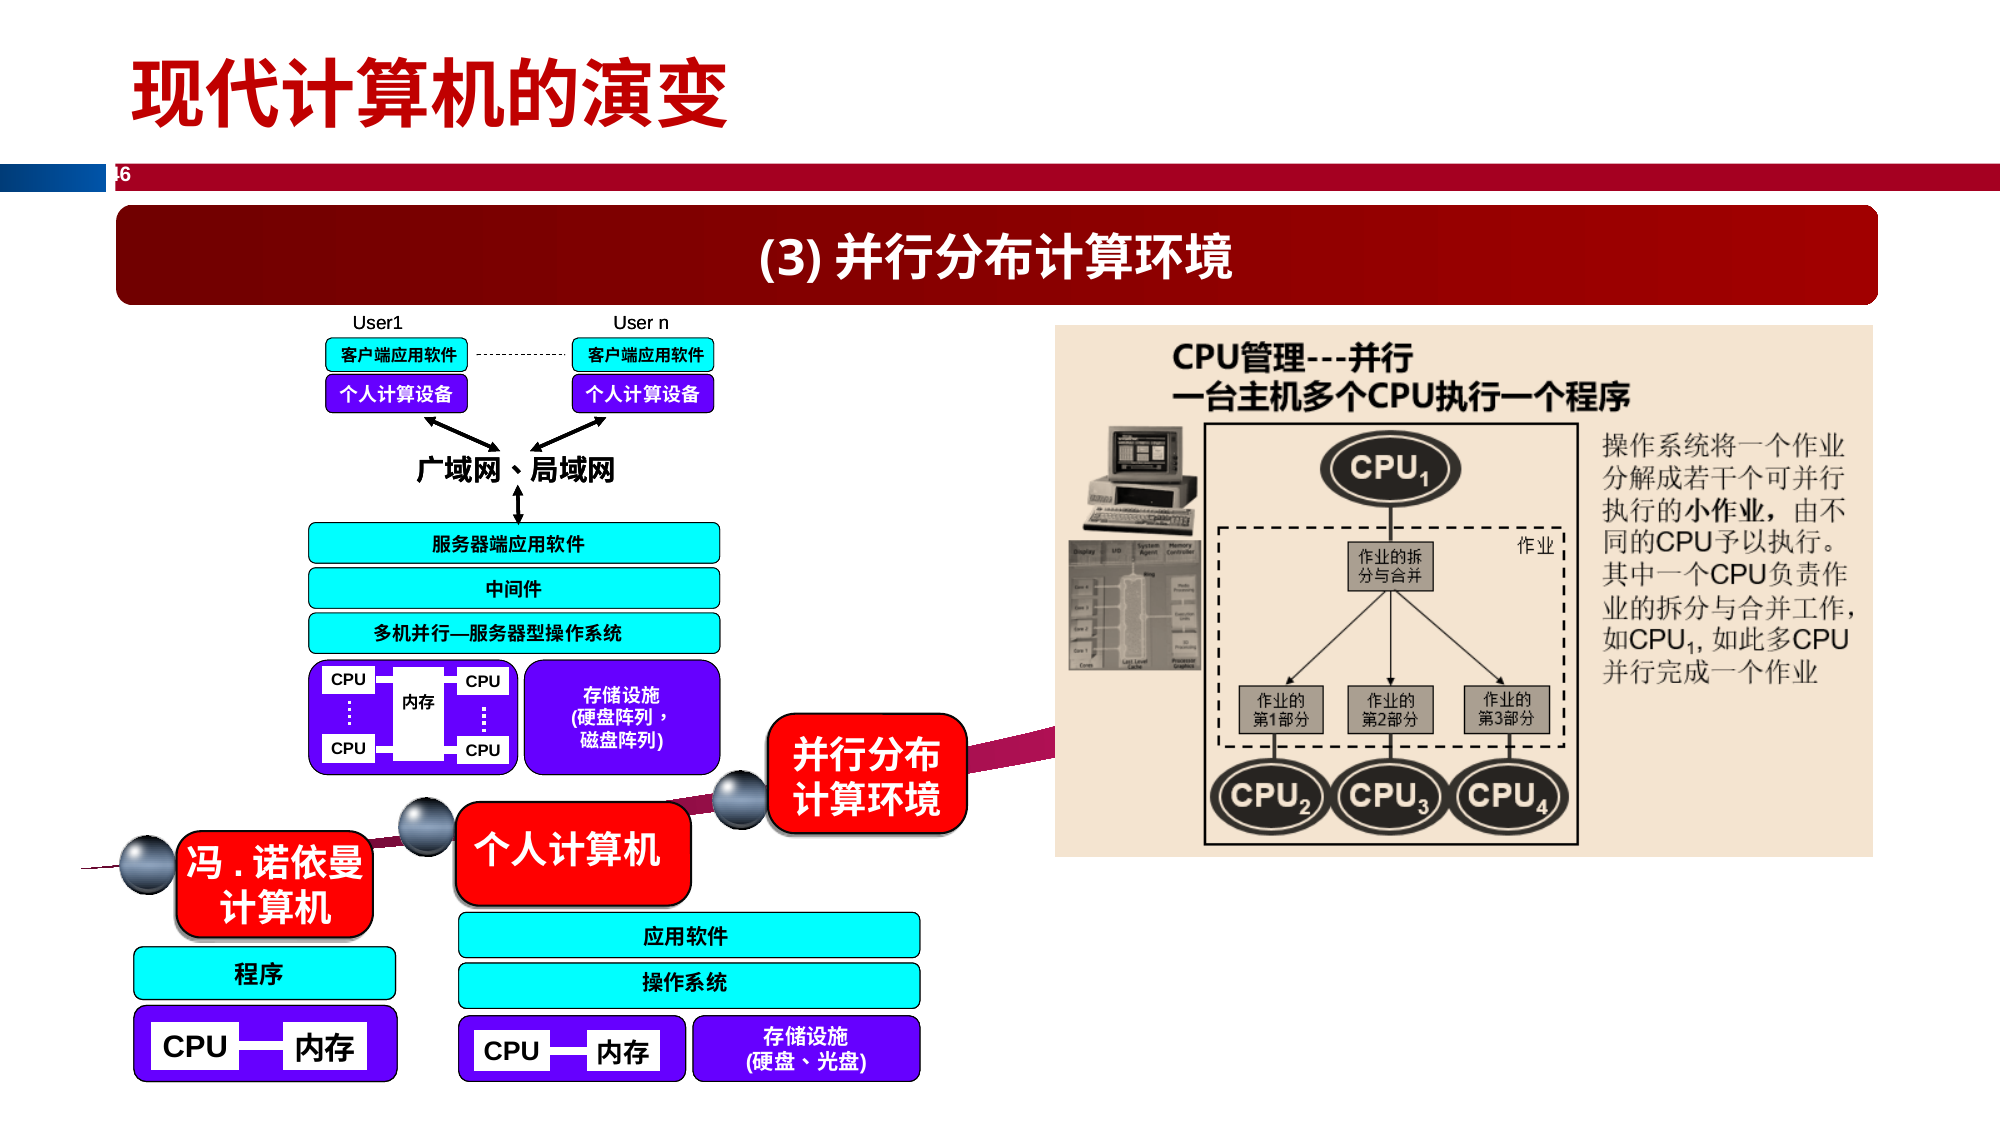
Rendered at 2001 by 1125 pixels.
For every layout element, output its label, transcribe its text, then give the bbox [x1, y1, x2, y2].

text_box (3)并行分布计算环境 [115, 204, 1879, 306]
picture [1055, 325, 1873, 857]
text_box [308, 306, 967, 834]
text_box [969, 726, 1055, 774]
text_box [400, 834, 922, 1084]
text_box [116, 831, 400, 1084]
text_box 现代计算机的演变 [116, 29, 1867, 155]
